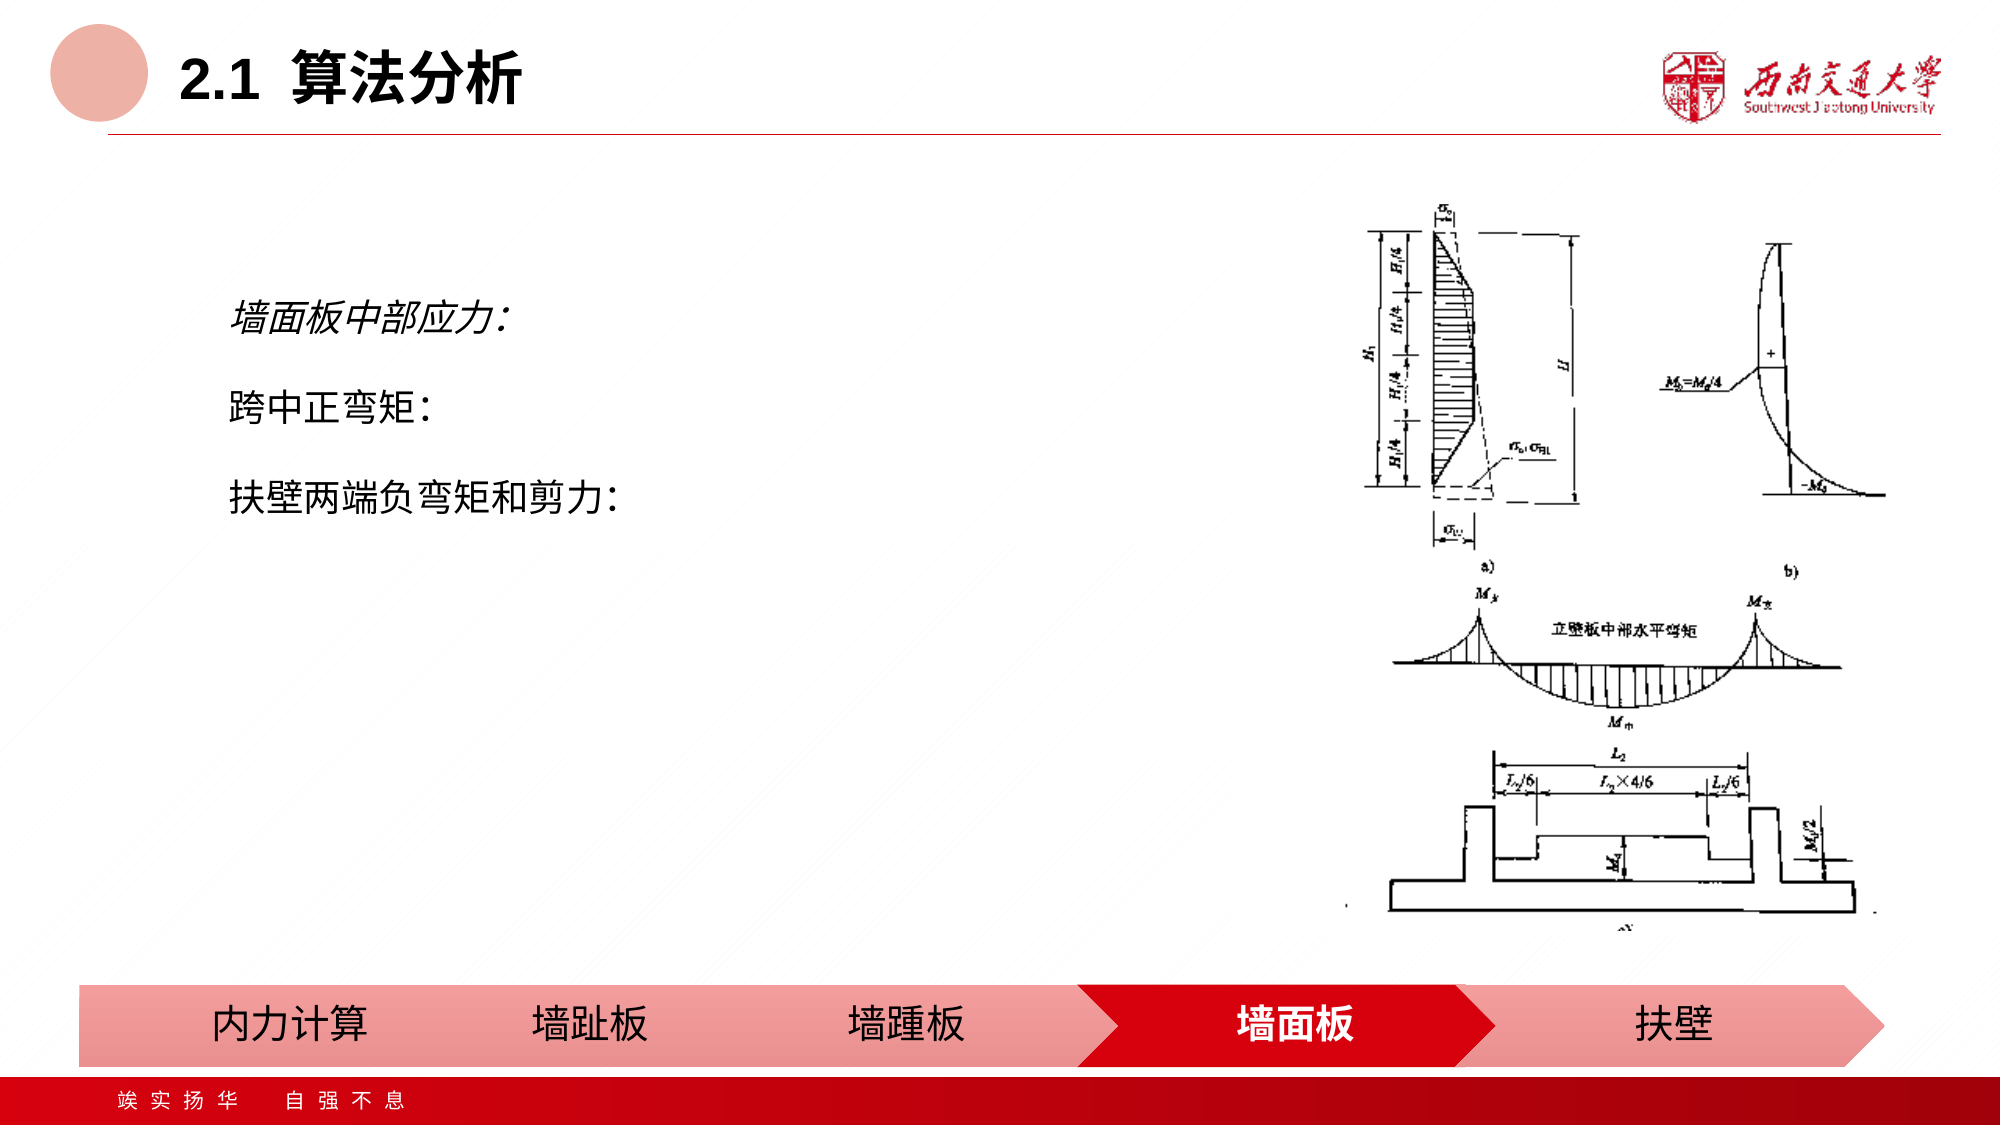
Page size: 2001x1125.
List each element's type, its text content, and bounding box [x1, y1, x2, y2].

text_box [79, 984, 1886, 1068]
picture [1235, 204, 2000, 931]
title 2.1 算法分析 [164, 41, 1946, 176]
